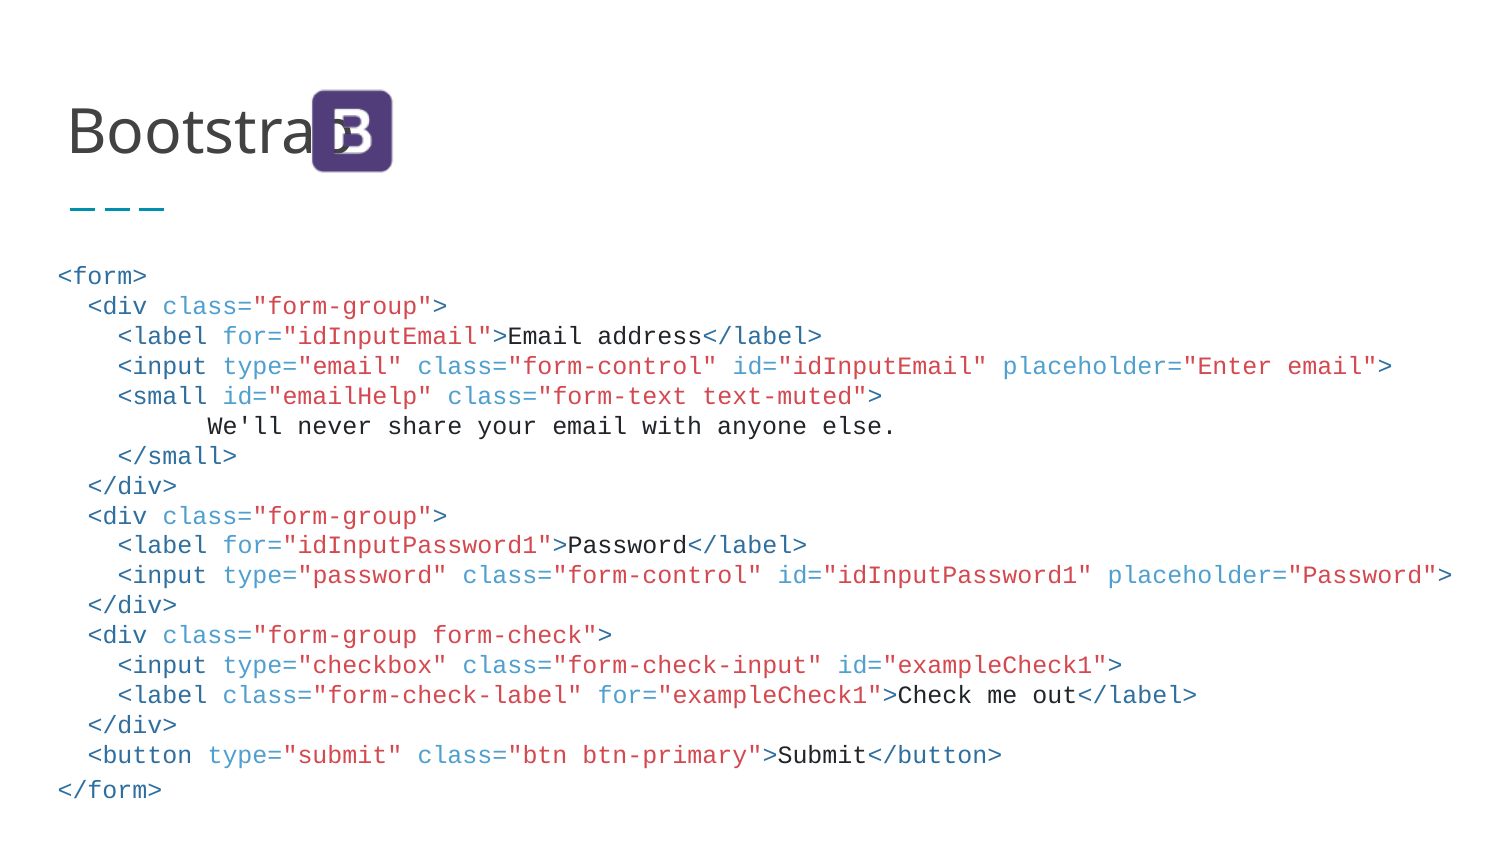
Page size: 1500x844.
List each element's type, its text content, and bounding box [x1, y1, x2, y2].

text_box <form> <div class="form-group"> <label for="idInputEmail">Email address</label> <input type="email" class="form-control" id="idInputEmail" placeholder="Enter email"> <small id="emailHelp" class="form-text text-muted"> We'll never share your email with anyone else. </small> </div> <div class="form-group"> <label for="idInputPassword1">Password</label> <input type="password" class="form-control" id="idInputPassword1" placeholder="Password"> </div> <div class="form-group form-check"> <input type="checkbox" class="form-check-input" id="exampleCheck1"> <label class="form-check-label" for="exampleCheck1">Check me out</label> </div> <button type="submit" class="btn btn-primary">Submit</button> </form> [42, 244, 1480, 844]
picture [302, 86, 403, 182]
title Bootstrap [51, 61, 1449, 182]
